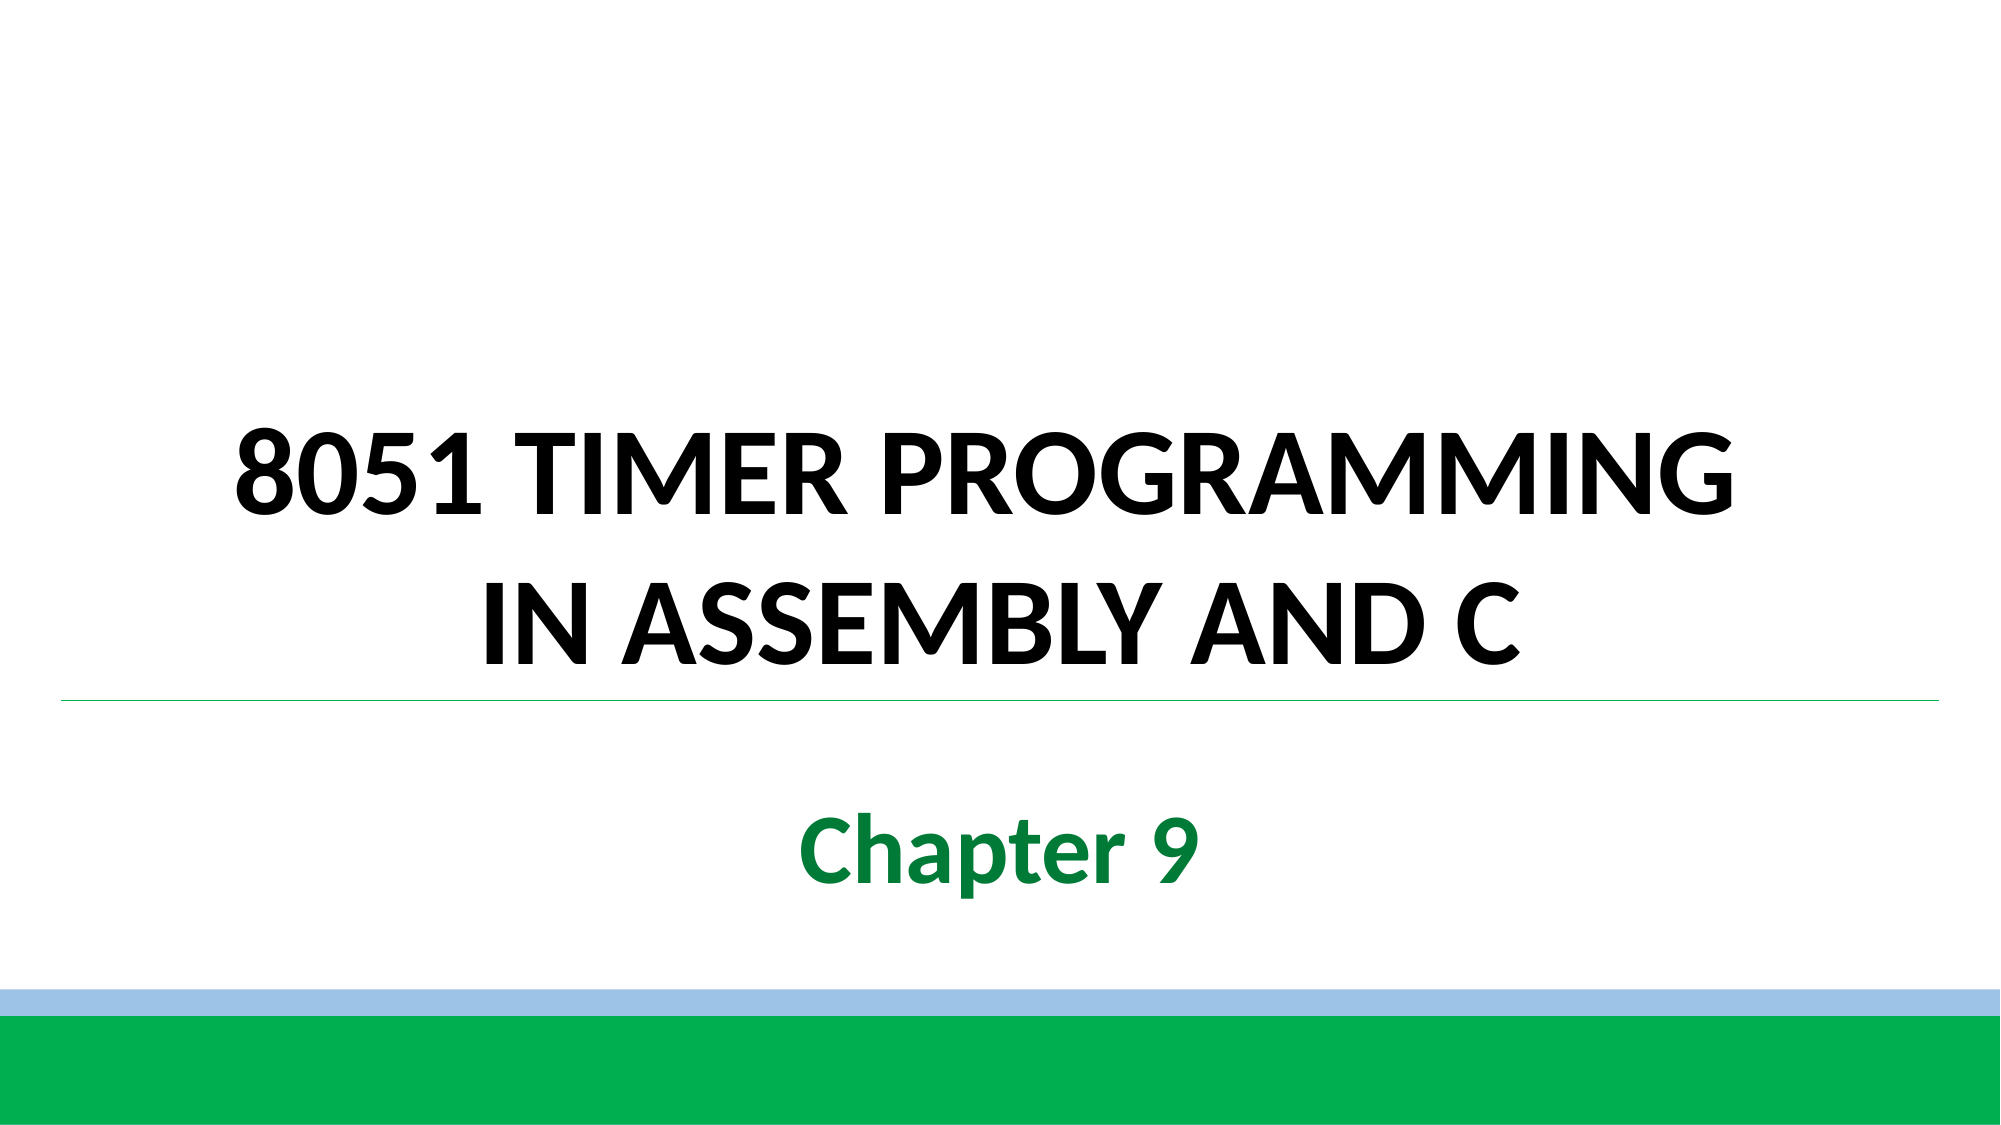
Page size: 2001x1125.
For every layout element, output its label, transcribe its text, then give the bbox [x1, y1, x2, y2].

text_box 8051 TIMER PROGRAMMING IN ASSEMBLY AND C [0, 382, 2000, 697]
text_box [0, 988, 2000, 1015]
text_box [0, 1015, 2000, 1125]
text_box Chapter 9 [0, 776, 2000, 912]
